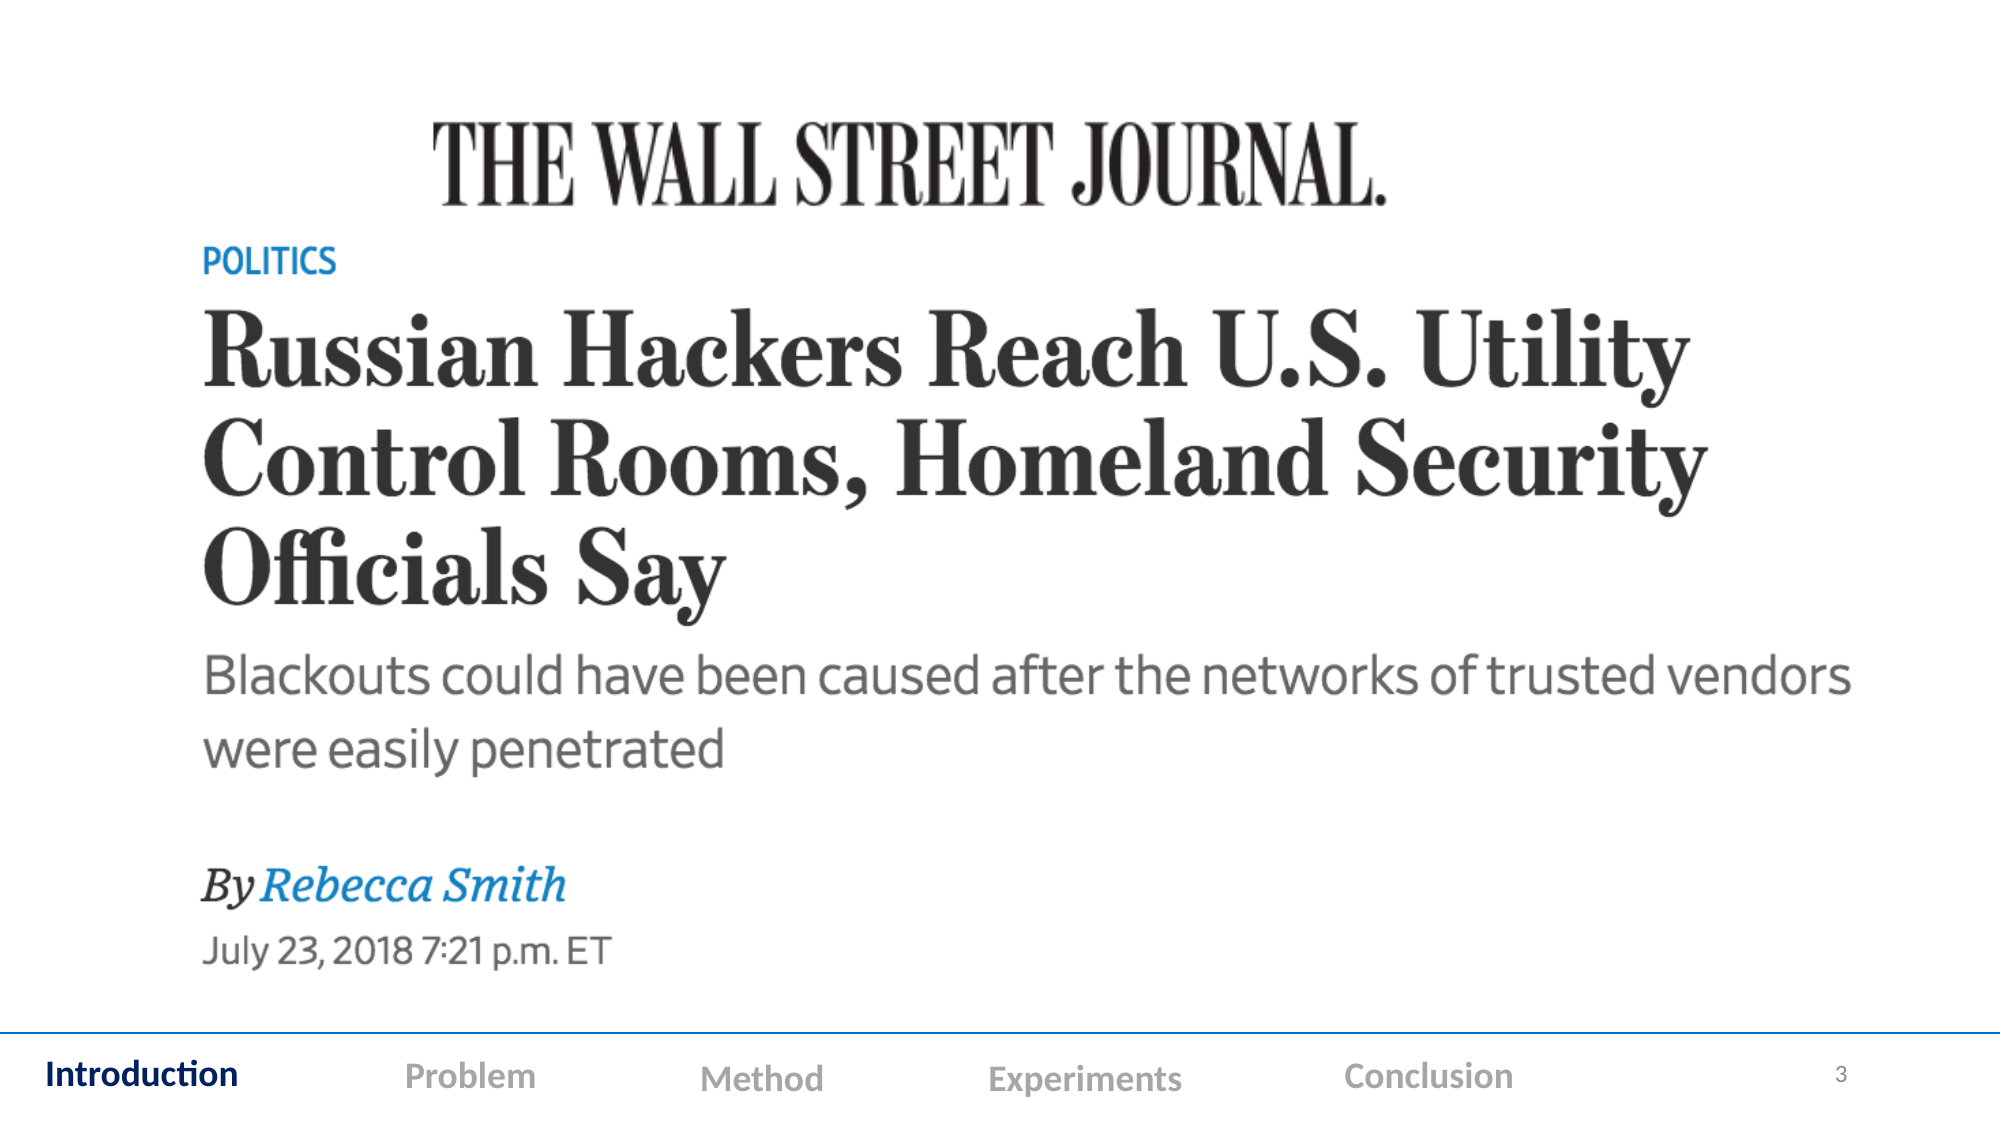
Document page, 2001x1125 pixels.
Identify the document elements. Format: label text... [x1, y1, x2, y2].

slide_number 3 [1412, 1042, 1863, 1103]
text_box Experiments [973, 1046, 1198, 1106]
text_box Conclusion [1329, 1043, 1530, 1104]
text_box Introduction [30, 1041, 254, 1102]
picture [179, 96, 1888, 1016]
text_box Method [685, 1046, 840, 1106]
text_box Problem [390, 1043, 552, 1104]
